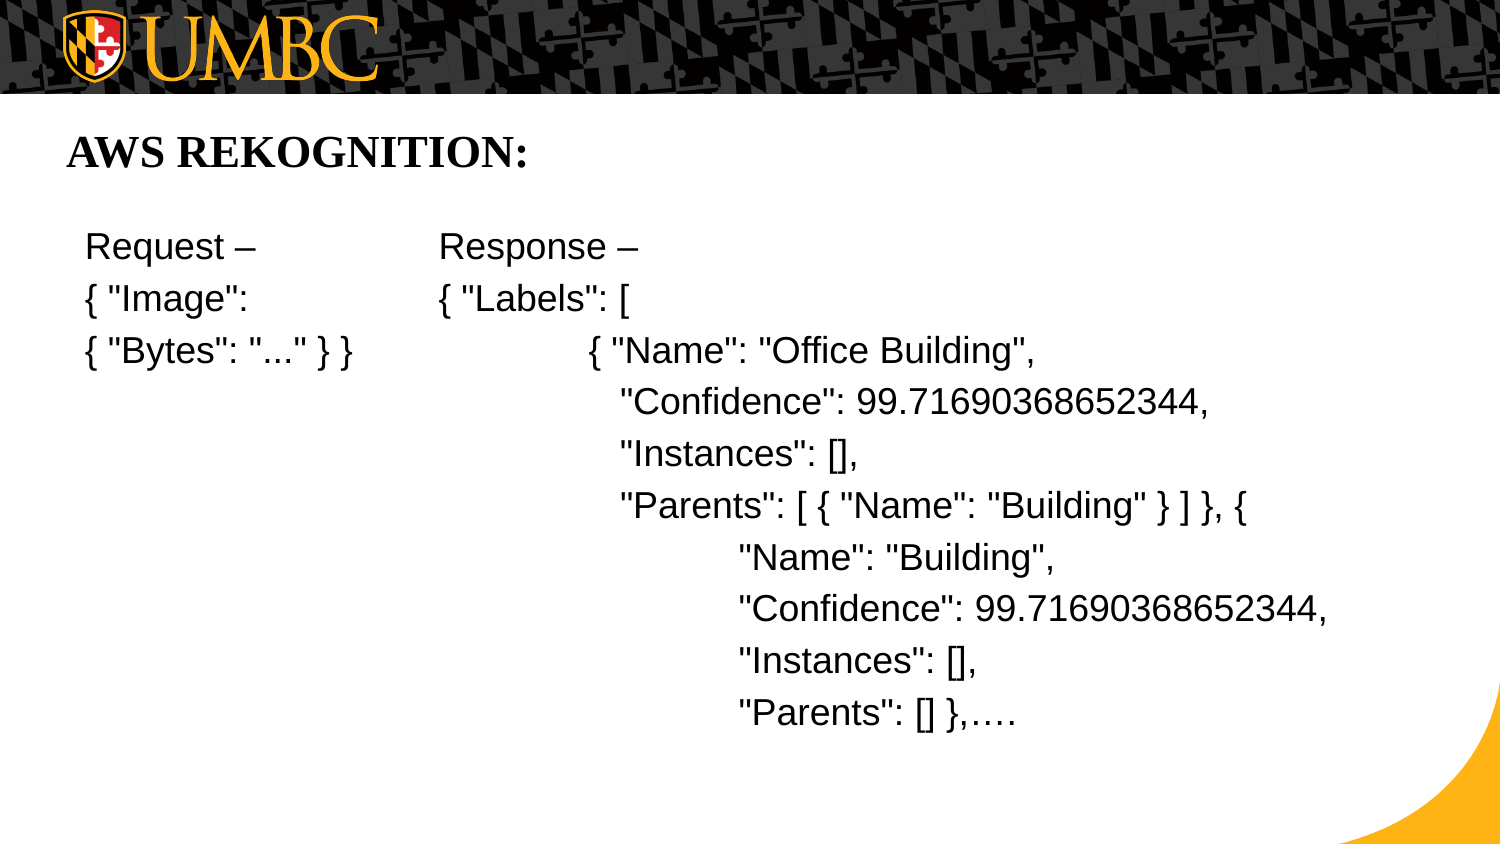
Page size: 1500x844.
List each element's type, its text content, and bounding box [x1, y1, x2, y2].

picture [0, 0, 1500, 94]
picture [1338, 679, 1500, 844]
text_box Response – { "Labels": [ { "Name": "Office Building", "Confidence": 99.71690368652344, "Instances": [], "Parents": [ { "Name": "Building" } ] }, { "Name": "Building", "Confidence": 99.71690368652344, "Instances": [], "Parents": [] },…. [404, 200, 1356, 761]
title AWS REKOGNITION: [51, 106, 1449, 201]
list Request – { "Image": { "Bytes": "..." } } [51, 200, 404, 761]
